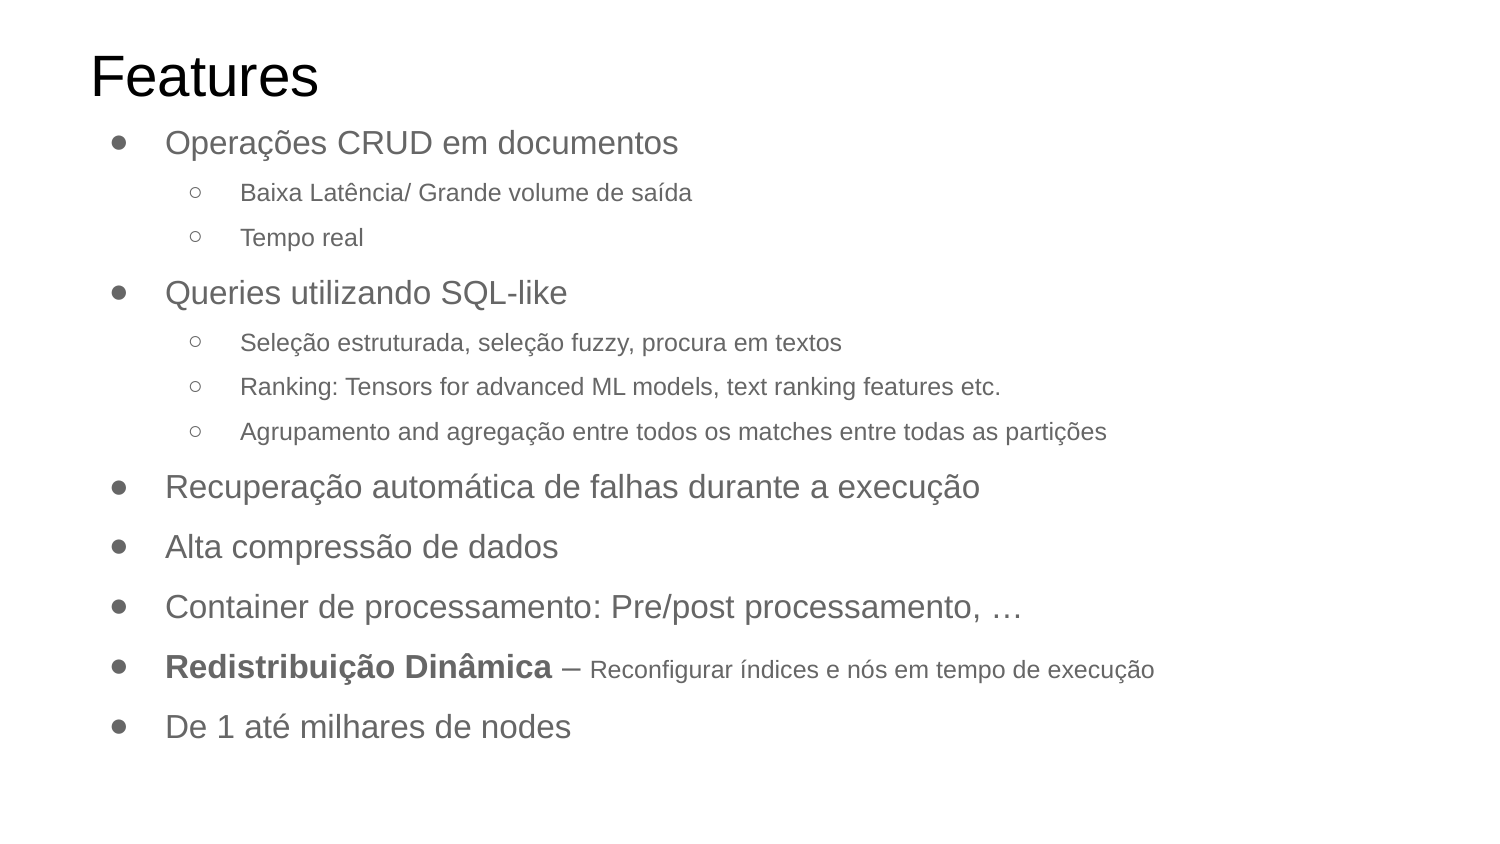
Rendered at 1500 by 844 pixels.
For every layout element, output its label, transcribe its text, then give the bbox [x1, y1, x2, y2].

title Features [75, 0, 1425, 86]
list Operações CRUD em documentos Baixa Latência/ Grande volume de saída Tempo real Queries utilizando SQL-like Seleção estruturada, seleção fuzzy, procura em textos Ranking: Tensors for advanced ML models, text ranking features etc. Agrupamento and agregação entre todos os matches entre todas as partições Recuperação automática de falhas durante a execução Alta compressão de dados Container de processamento: Pre/post processamento, … Redistribuição Dinâmica – Reconfigurar índices e nós em tempo de execução De 1 até milhares de nodes [75, 86, 1425, 778]
